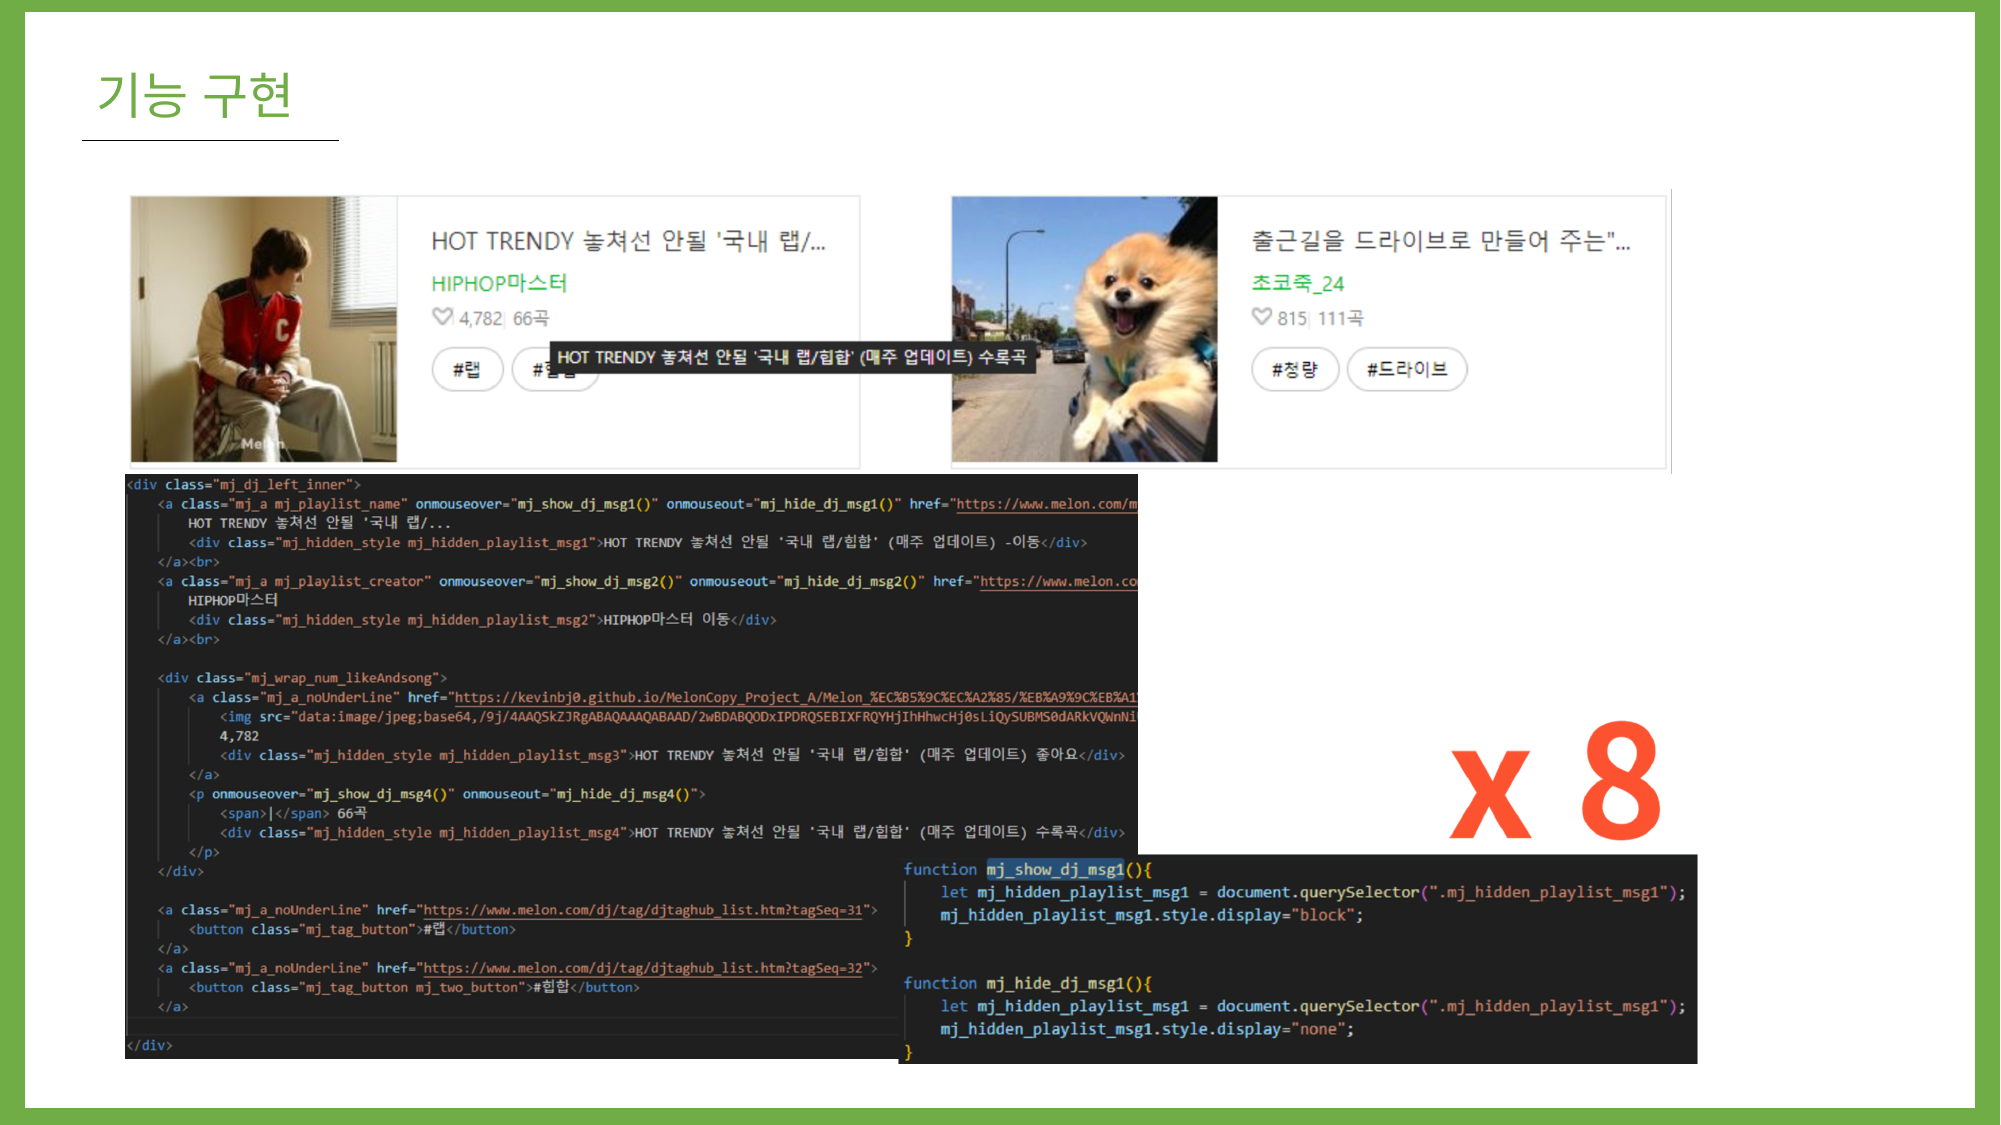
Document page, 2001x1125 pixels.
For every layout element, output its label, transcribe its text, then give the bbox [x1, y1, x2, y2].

text_box [11, 0, 1988, 1121]
text_box 기능 구현 [81, 56, 552, 132]
picture [124, 189, 1820, 1064]
